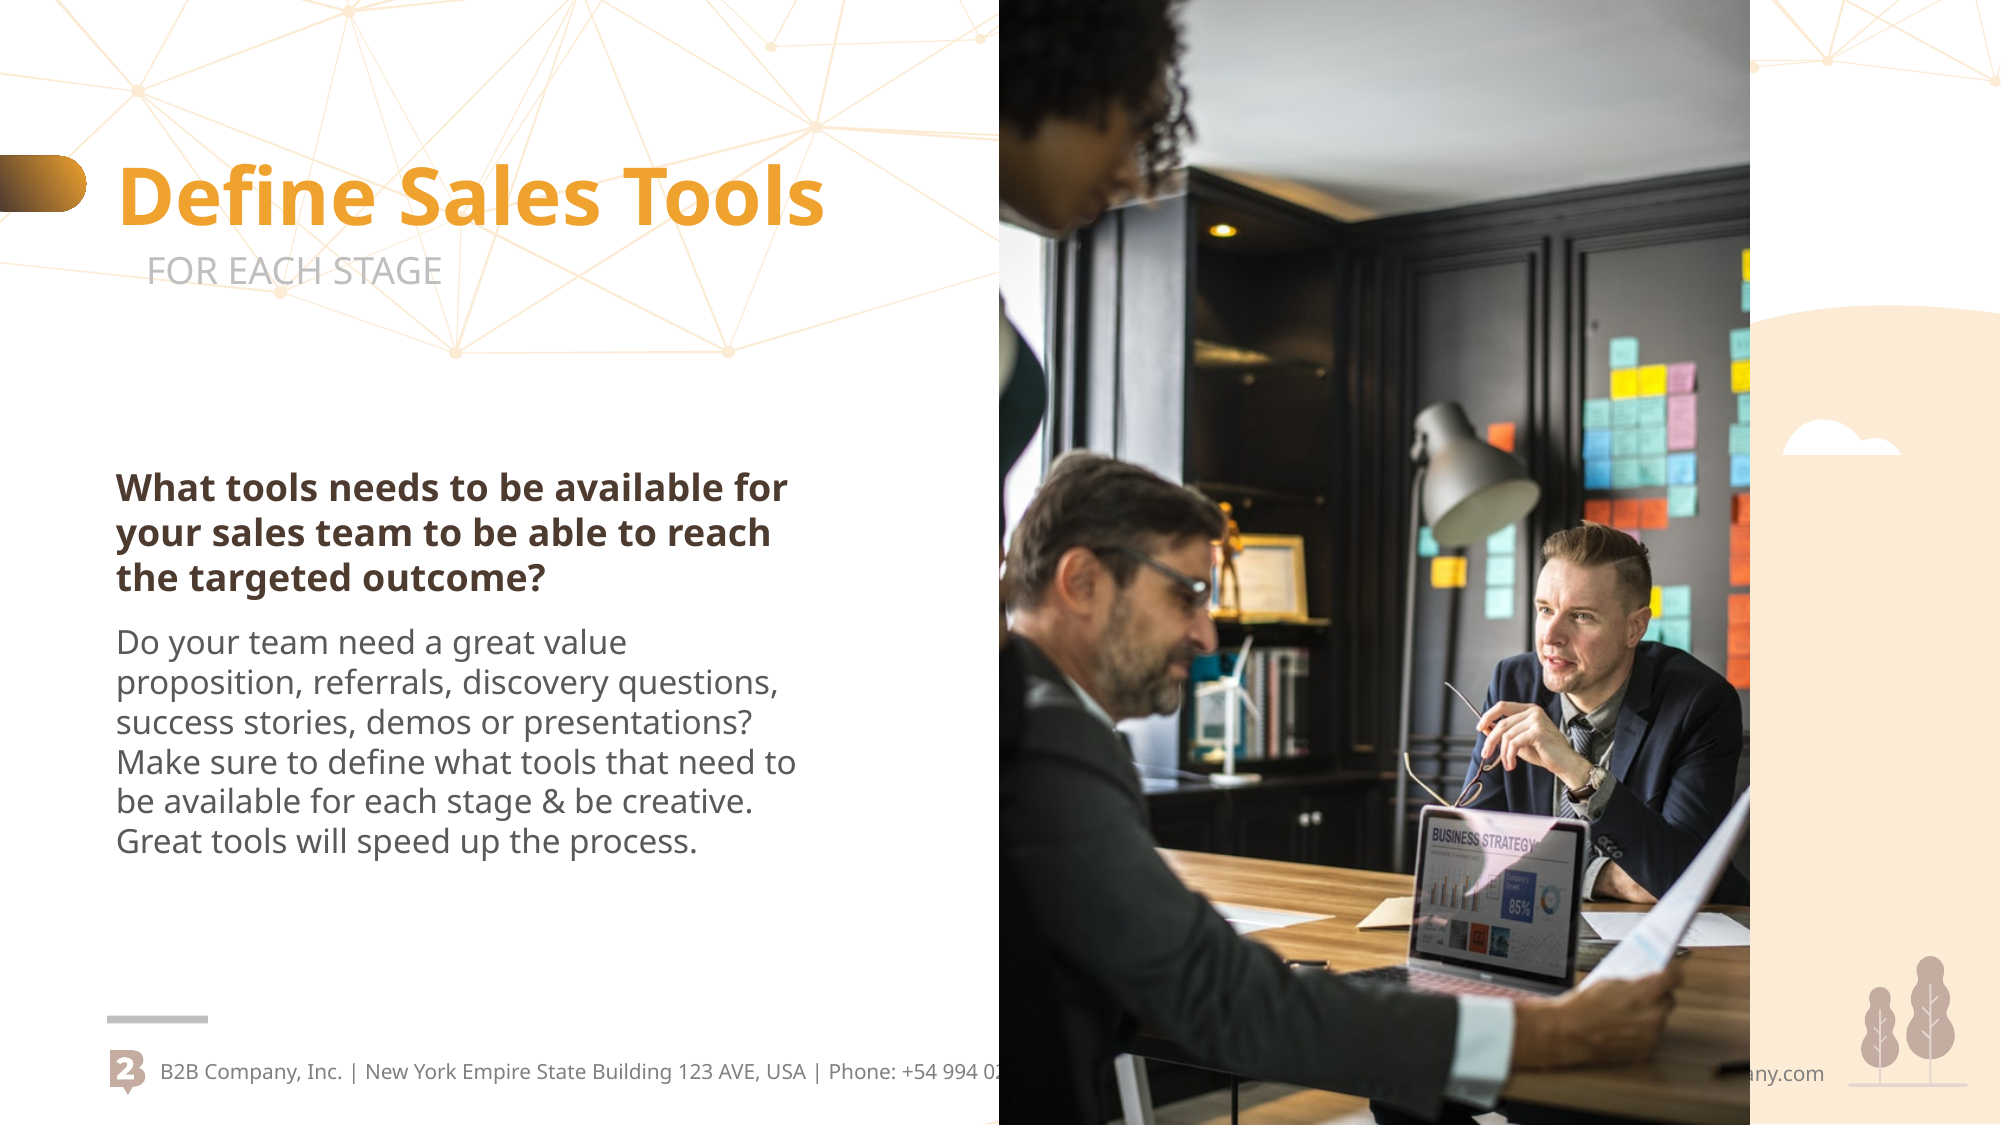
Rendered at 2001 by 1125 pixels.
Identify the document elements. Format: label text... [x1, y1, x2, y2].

title Define Sales Tools [101, 138, 915, 250]
text_box What tools needs to be available for your sales team to be able to reach the targeted outcome? [101, 456, 835, 607]
picture [999, 0, 1750, 1125]
footer B2B Company, Inc. | New York Empire State Building 123 AVE, USA | Phone: +54 994 022 [145, 1042, 999, 1103]
text_box FOR EACH STAGE [131, 217, 458, 300]
text_box Do your team need a great value proposition, referrals, discovery questions, success stories, demos or presentations? Make sure to define what tools that need to be available for each stage & be creative. Great tools will speed up the process. [101, 613, 835, 868]
